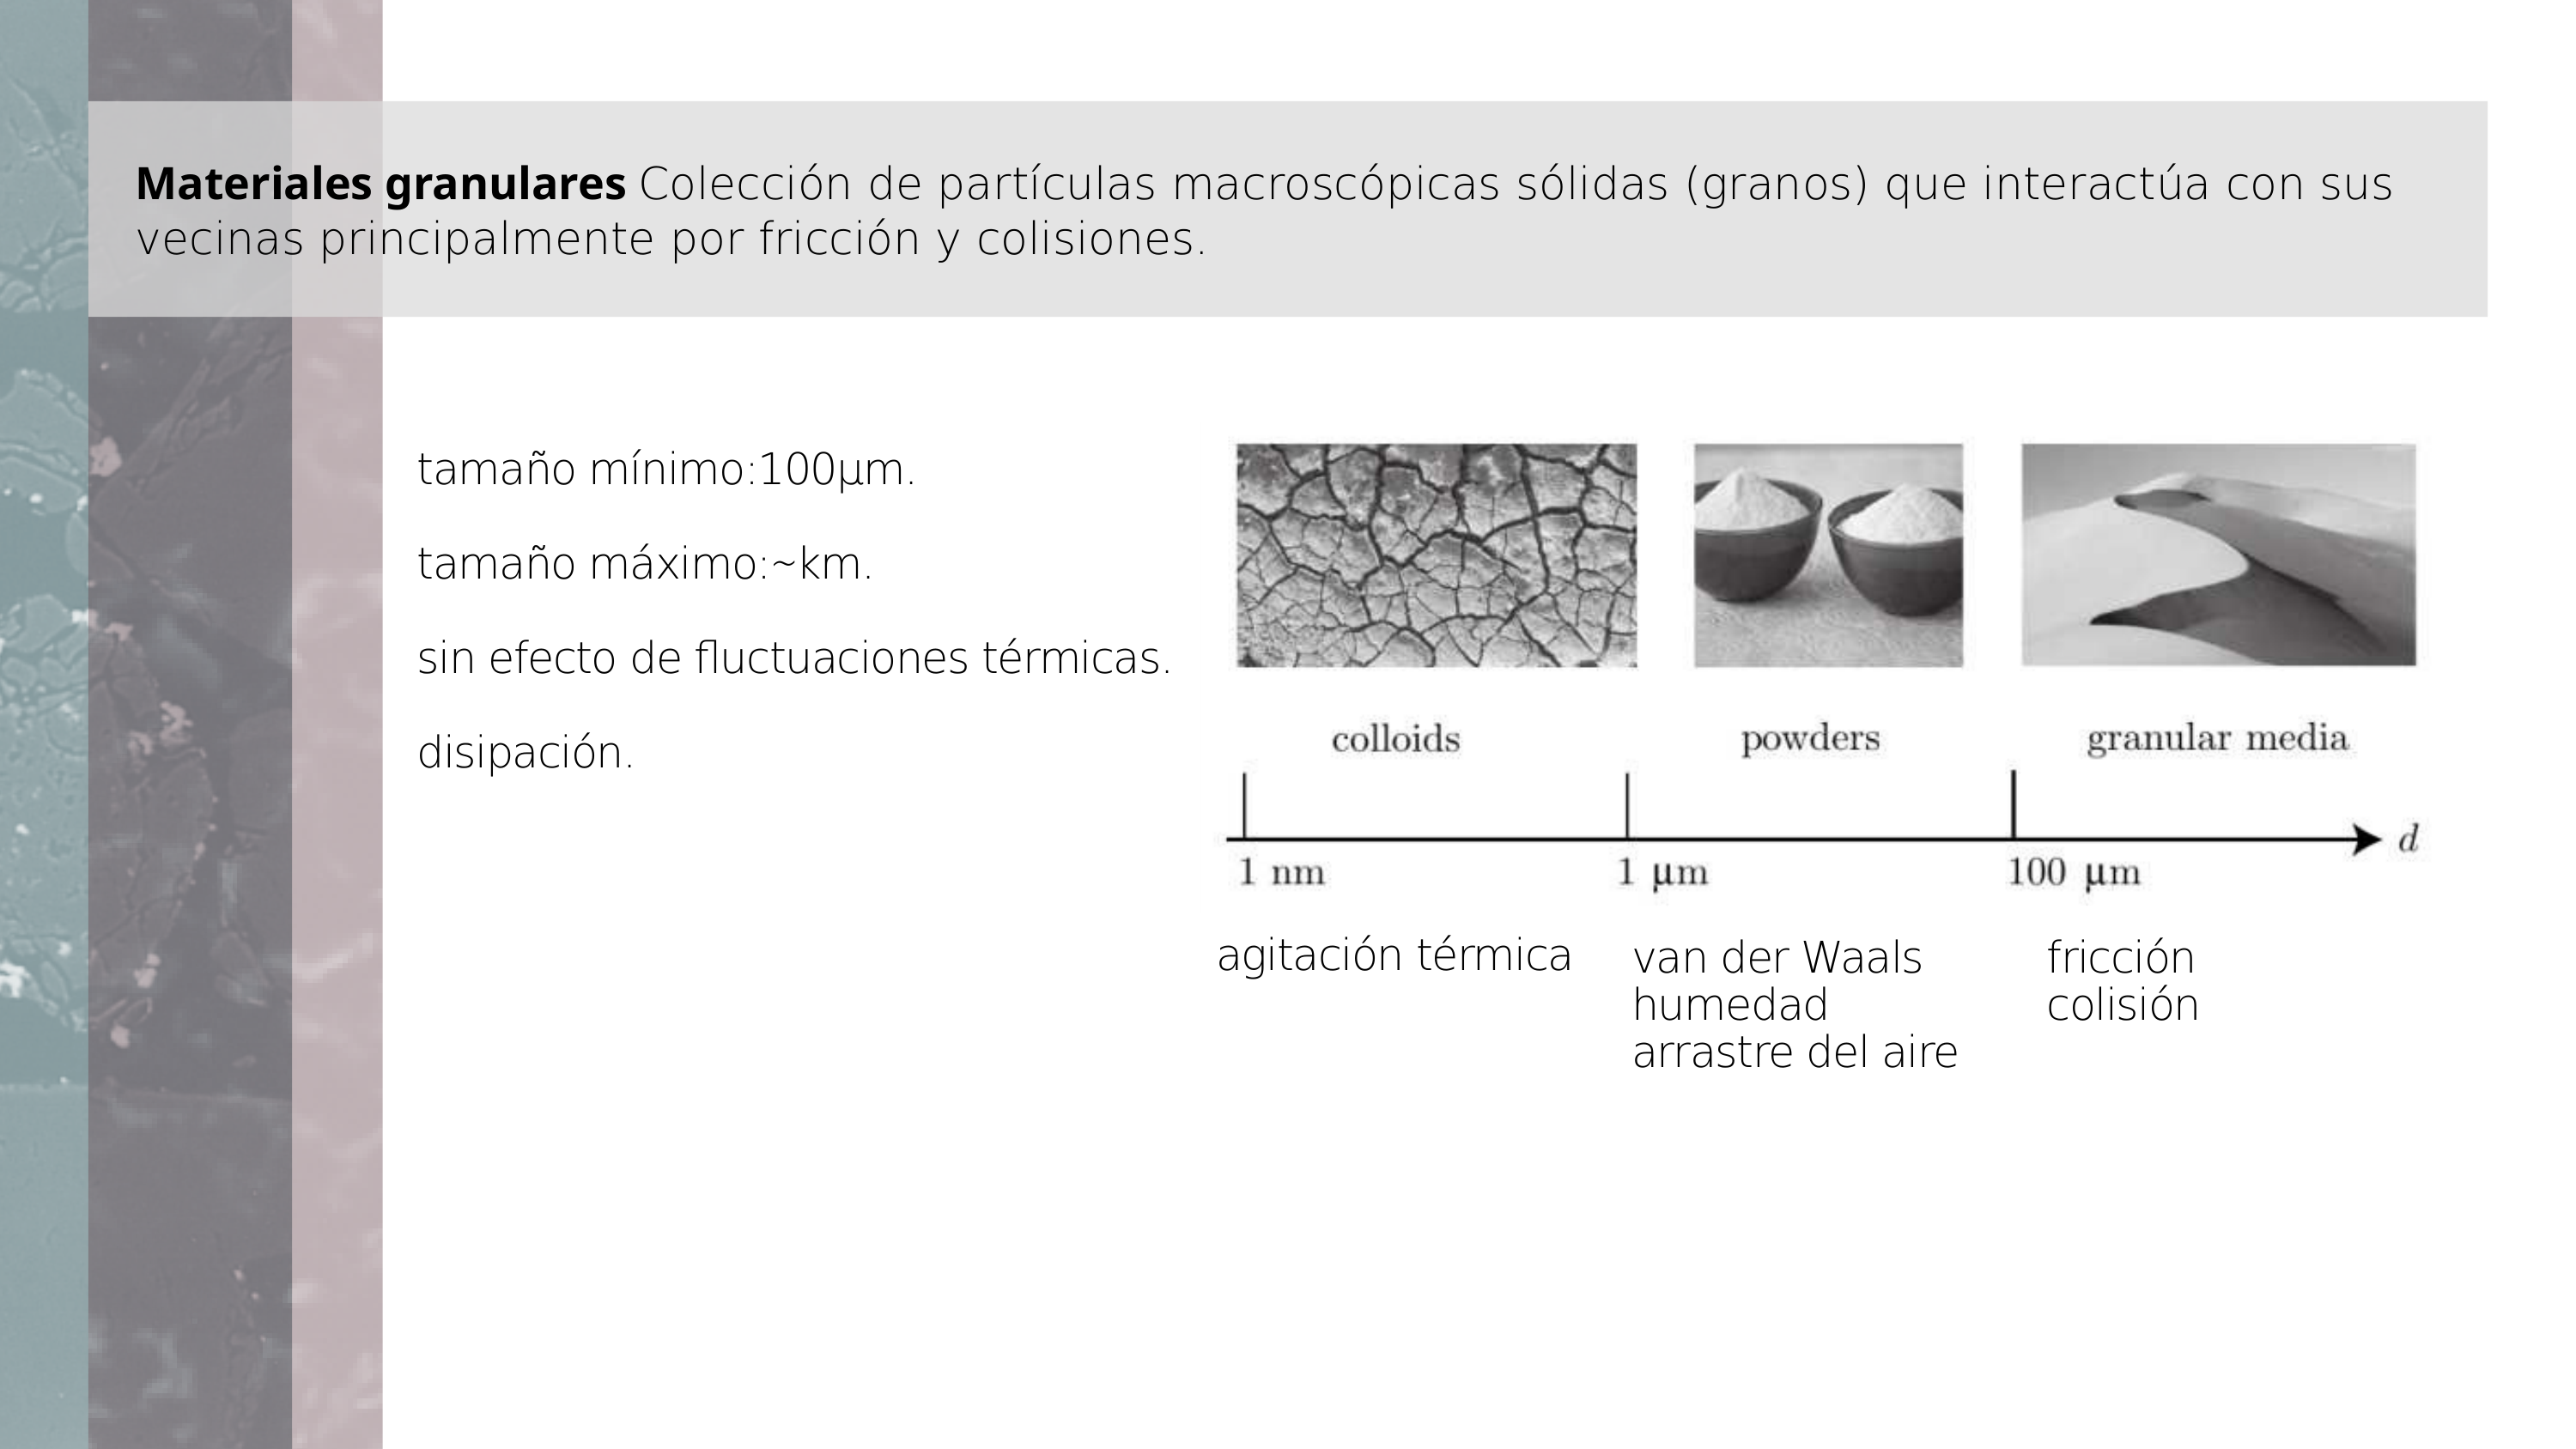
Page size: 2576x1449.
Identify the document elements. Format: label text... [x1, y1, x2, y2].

text_box agitación térmica [1216, 932, 1626, 980]
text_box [1200, 421, 2441, 914]
text_box van der Waals humedad arrastre del aire [1631, 935, 2041, 1076]
text_box [88, 325, 383, 1449]
text_box tamaño mínimo:100μm. tamaño máximo:∼km. sin efecto de fluctuaciones térmicas. disipación. [416, 446, 1195, 777]
text_box [0, 0, 88, 1449]
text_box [88, 100, 2488, 318]
text_box [88, 0, 383, 100]
text_box fricción colisión [2046, 935, 2457, 1029]
